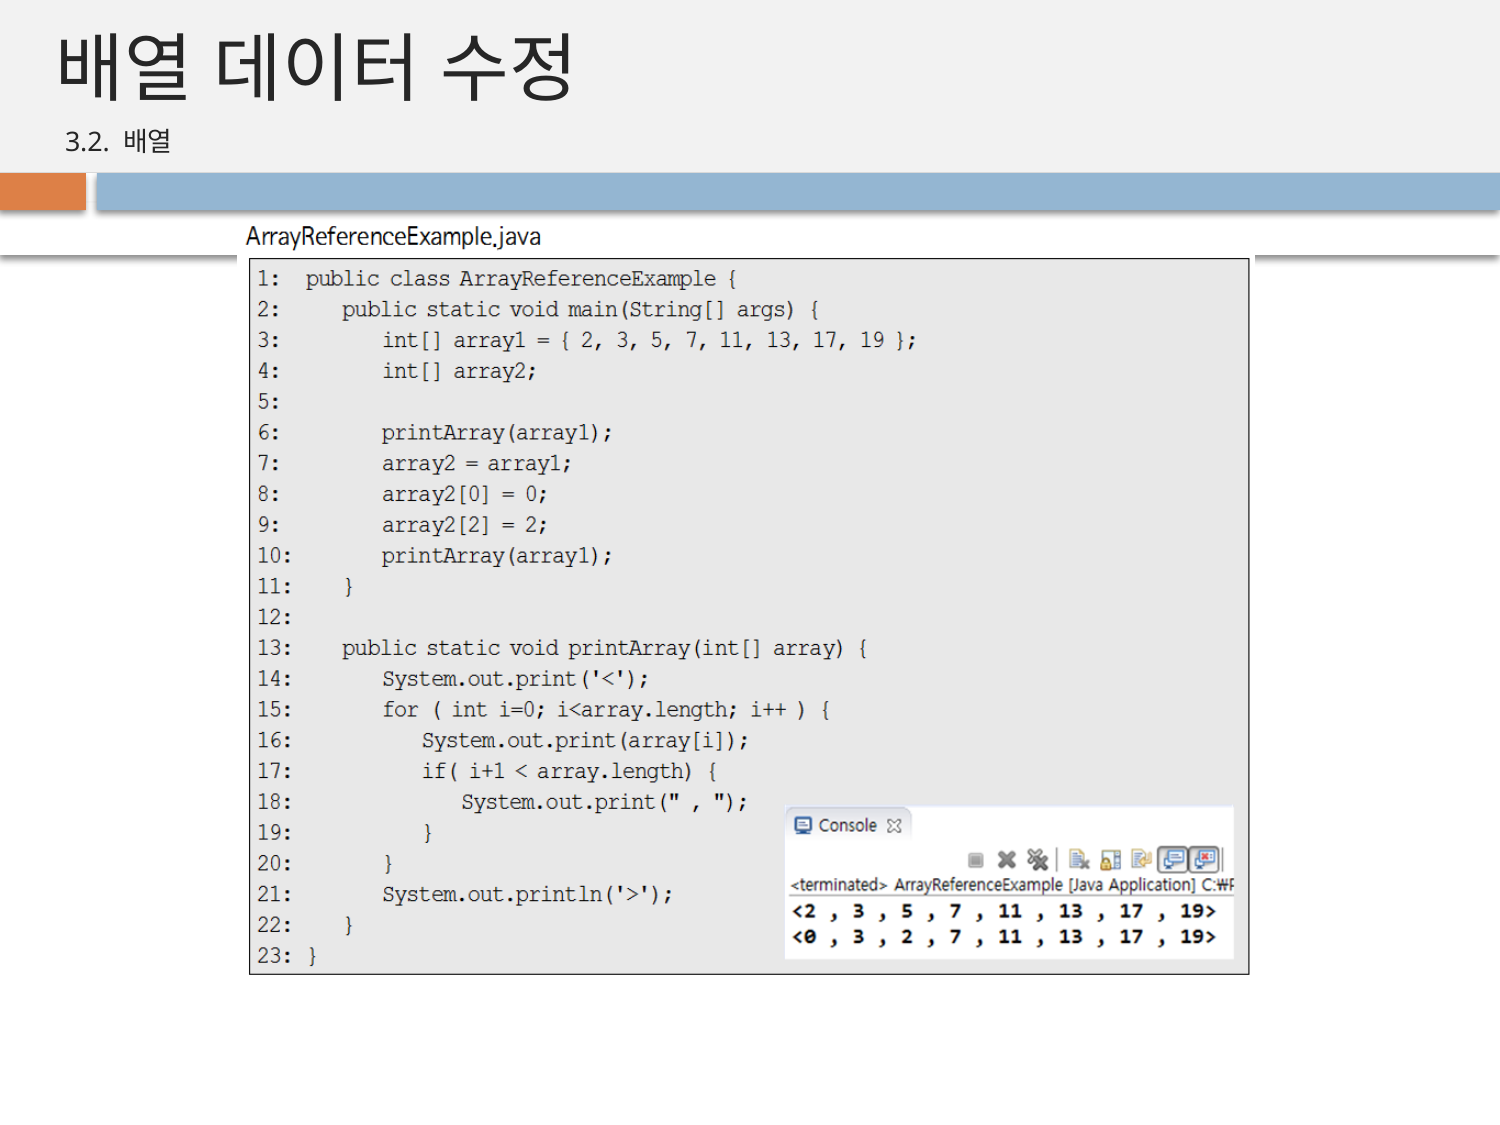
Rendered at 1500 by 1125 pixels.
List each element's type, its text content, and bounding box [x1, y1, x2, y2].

picture [237, 224, 1256, 976]
list 3.2. 배열 [53, 117, 1447, 169]
title 배열 데이터 수정 [55, 19, 1447, 111]
